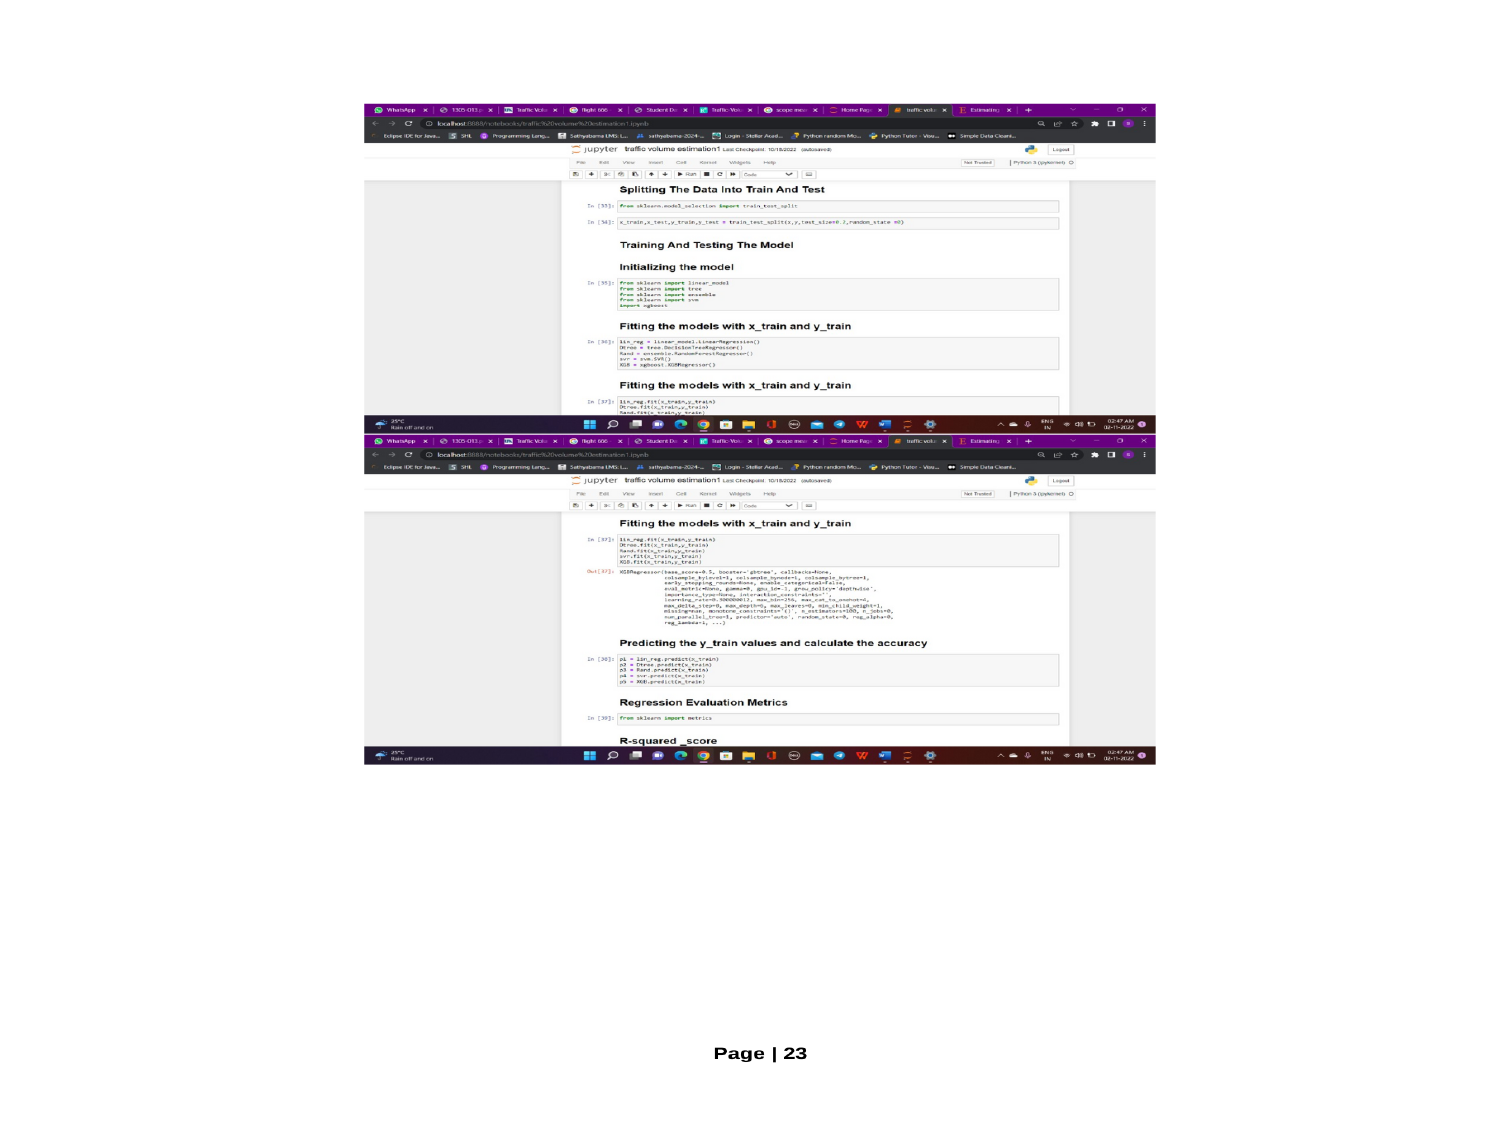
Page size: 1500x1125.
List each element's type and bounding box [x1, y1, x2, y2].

picture [210, 0, 1286, 1125]
